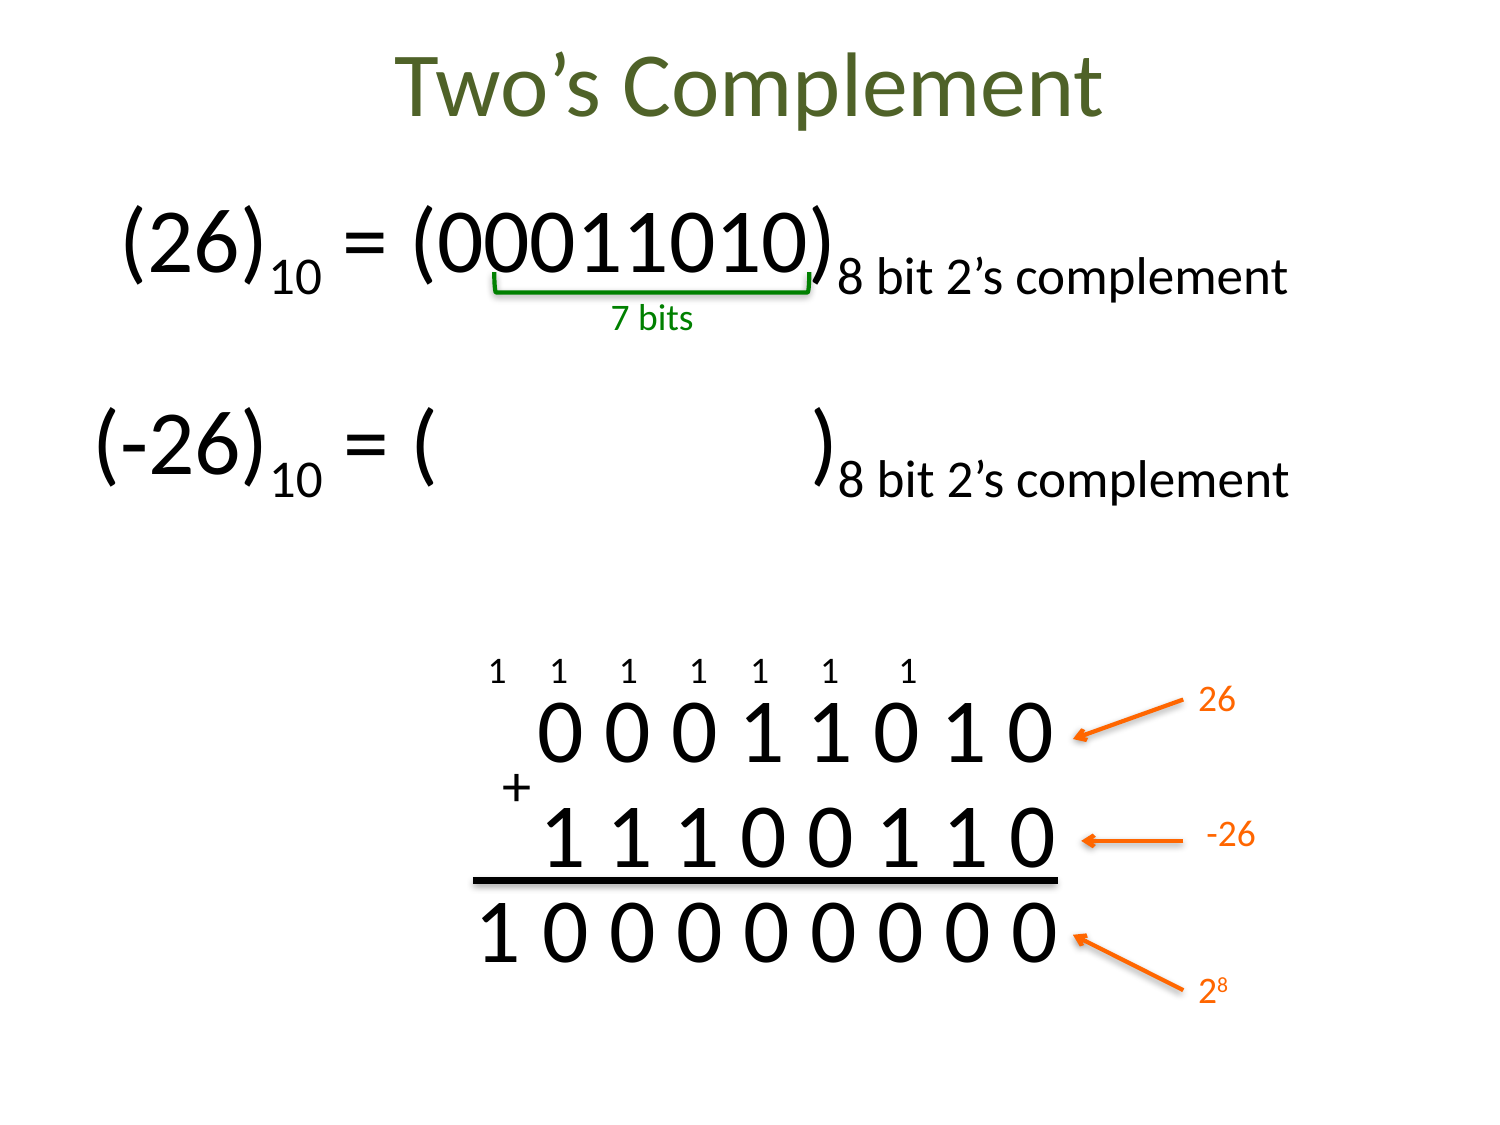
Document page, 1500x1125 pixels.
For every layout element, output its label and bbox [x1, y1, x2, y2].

title [75, 0, 1425, 174]
list [29, 172, 1500, 396]
text_box [460, 638, 1350, 1019]
text_box [492, 272, 812, 346]
text_box [2, 374, 1478, 598]
